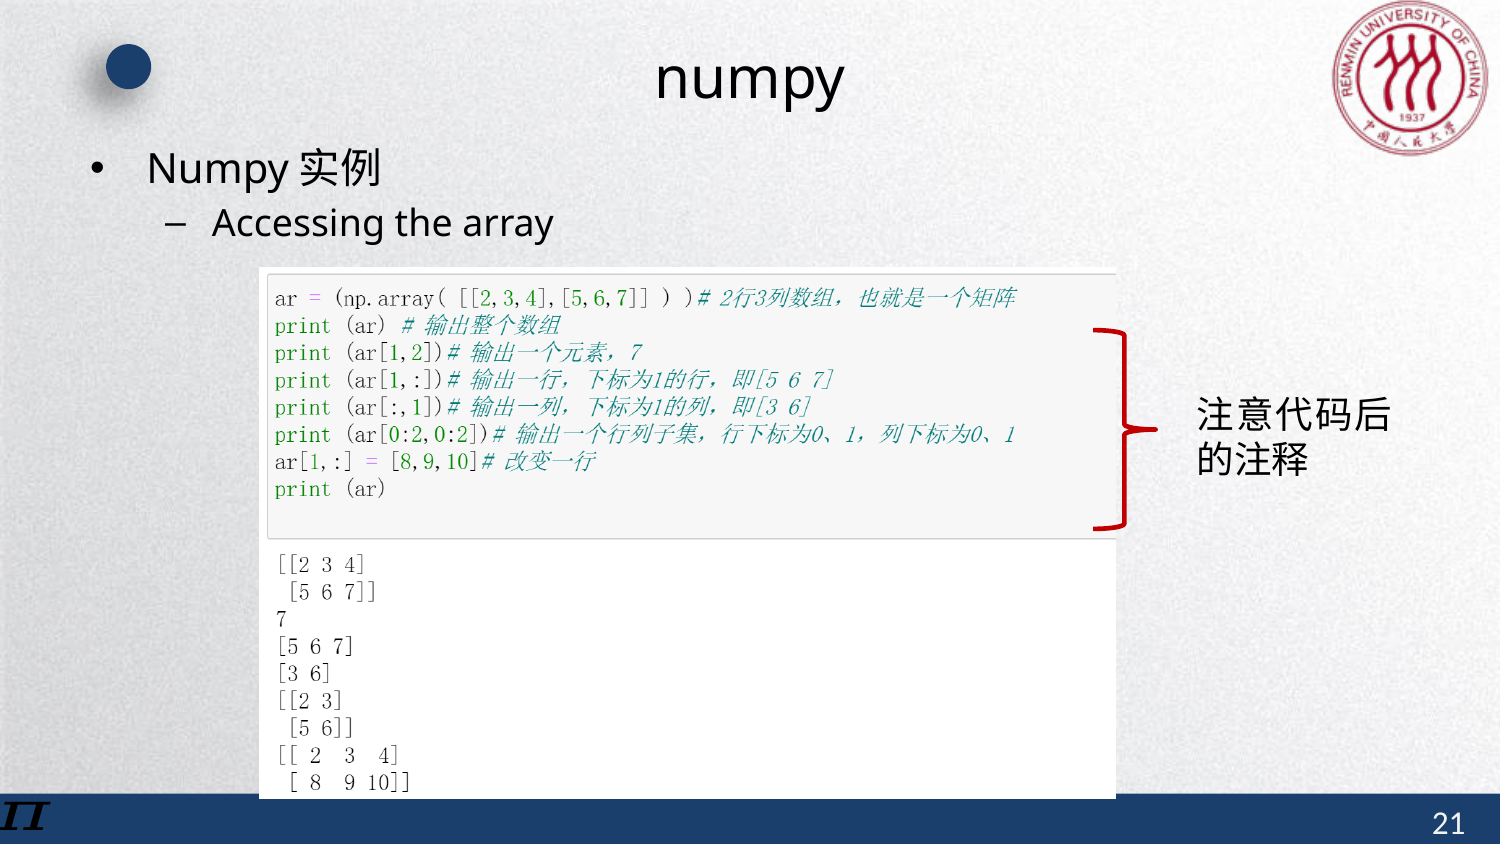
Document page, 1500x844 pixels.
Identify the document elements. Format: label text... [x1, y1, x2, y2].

picture [0, 0, 1500, 800]
title numpy [75, 33, 1425, 116]
text_box [1121, 332, 1157, 527]
list Numpy实例 Accessing the array [75, 134, 1425, 781]
text_box 注意代码后的注释 [1181, 383, 1407, 489]
